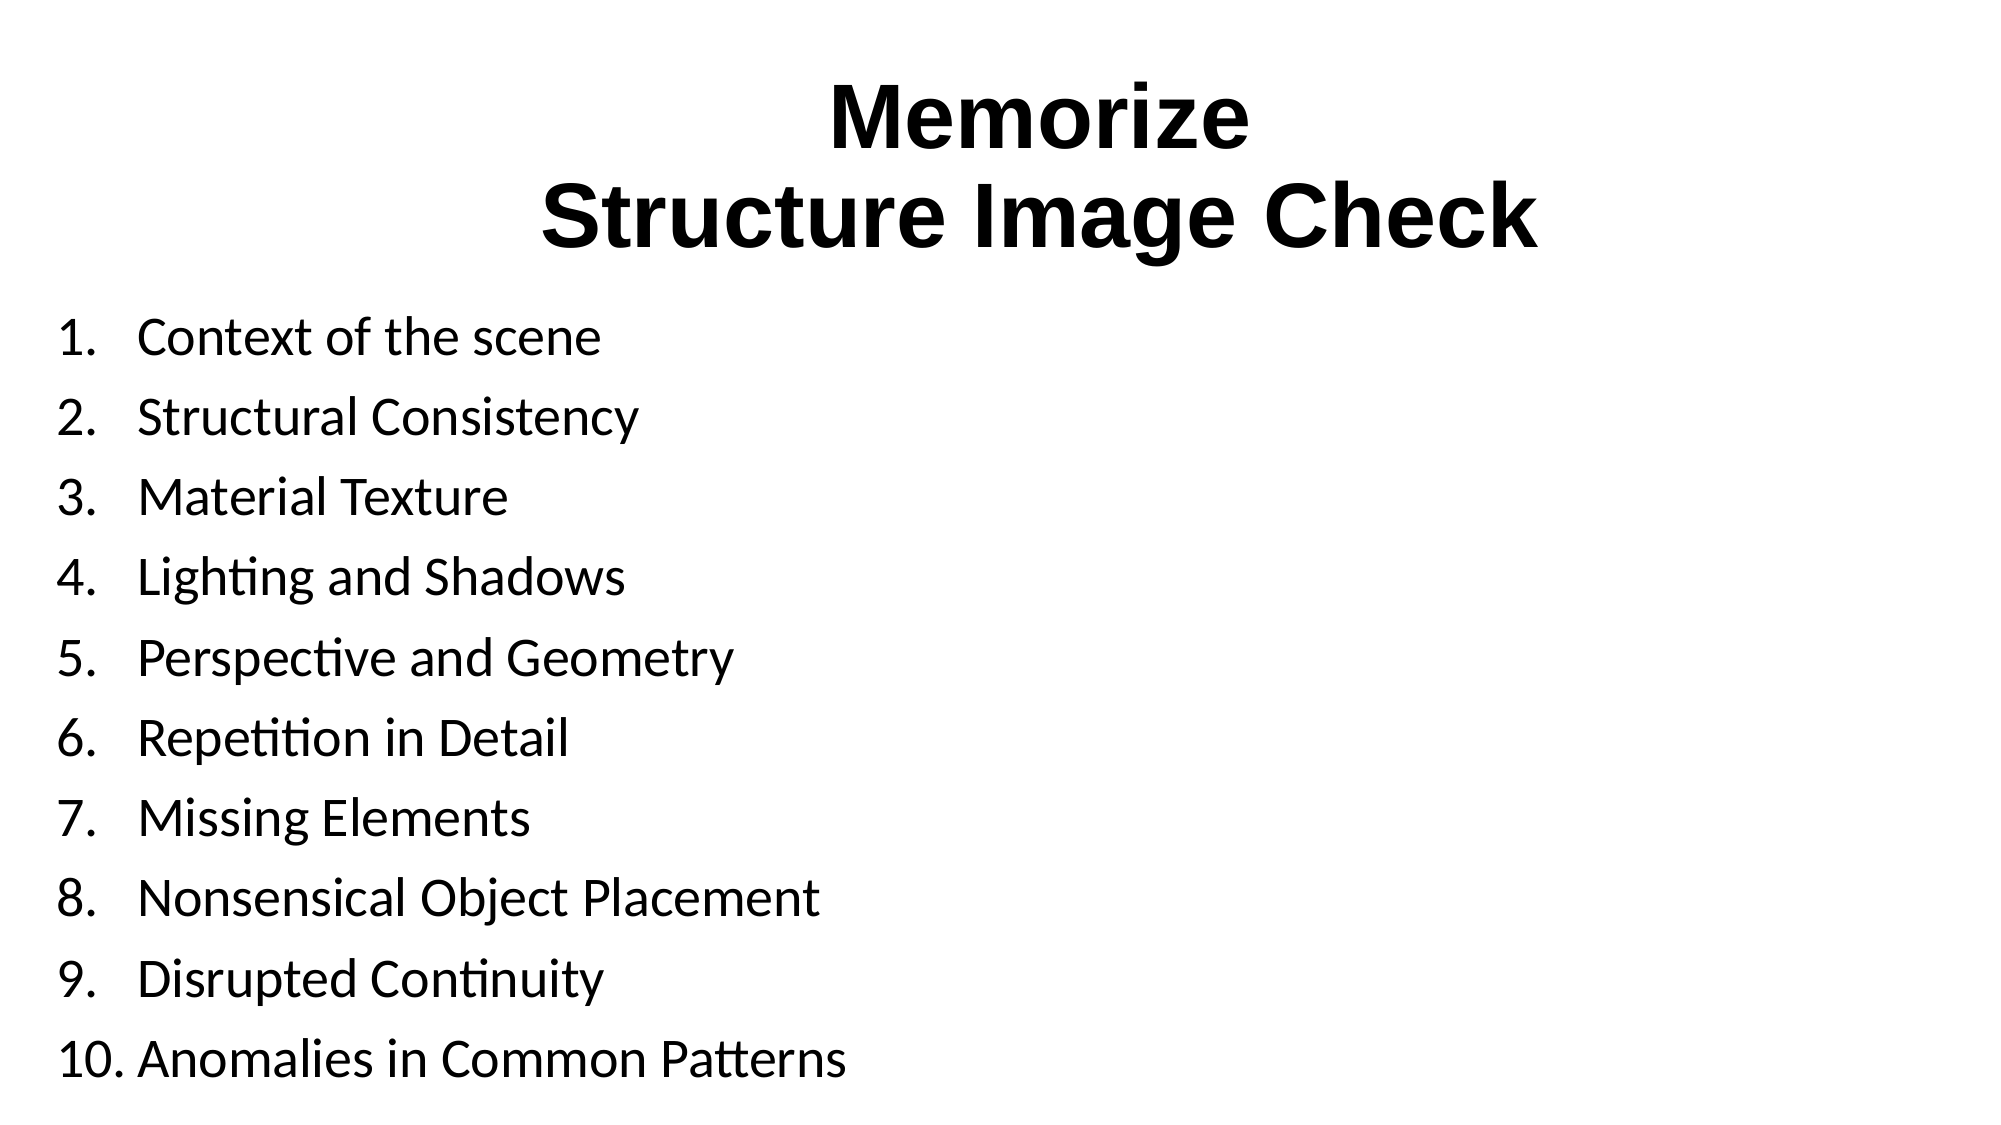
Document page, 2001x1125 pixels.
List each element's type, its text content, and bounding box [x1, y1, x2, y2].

title Memorize Structure Image Check [242, 59, 1863, 278]
list Context of the scene Structural Consistency Material Texture Lighting and Shadows Perspective and Geometry Repetition in Detail Missing Elements Nonsensical Object Placement Disrupted Continuity Anomalies in Common Patterns [41, 299, 1950, 1100]
